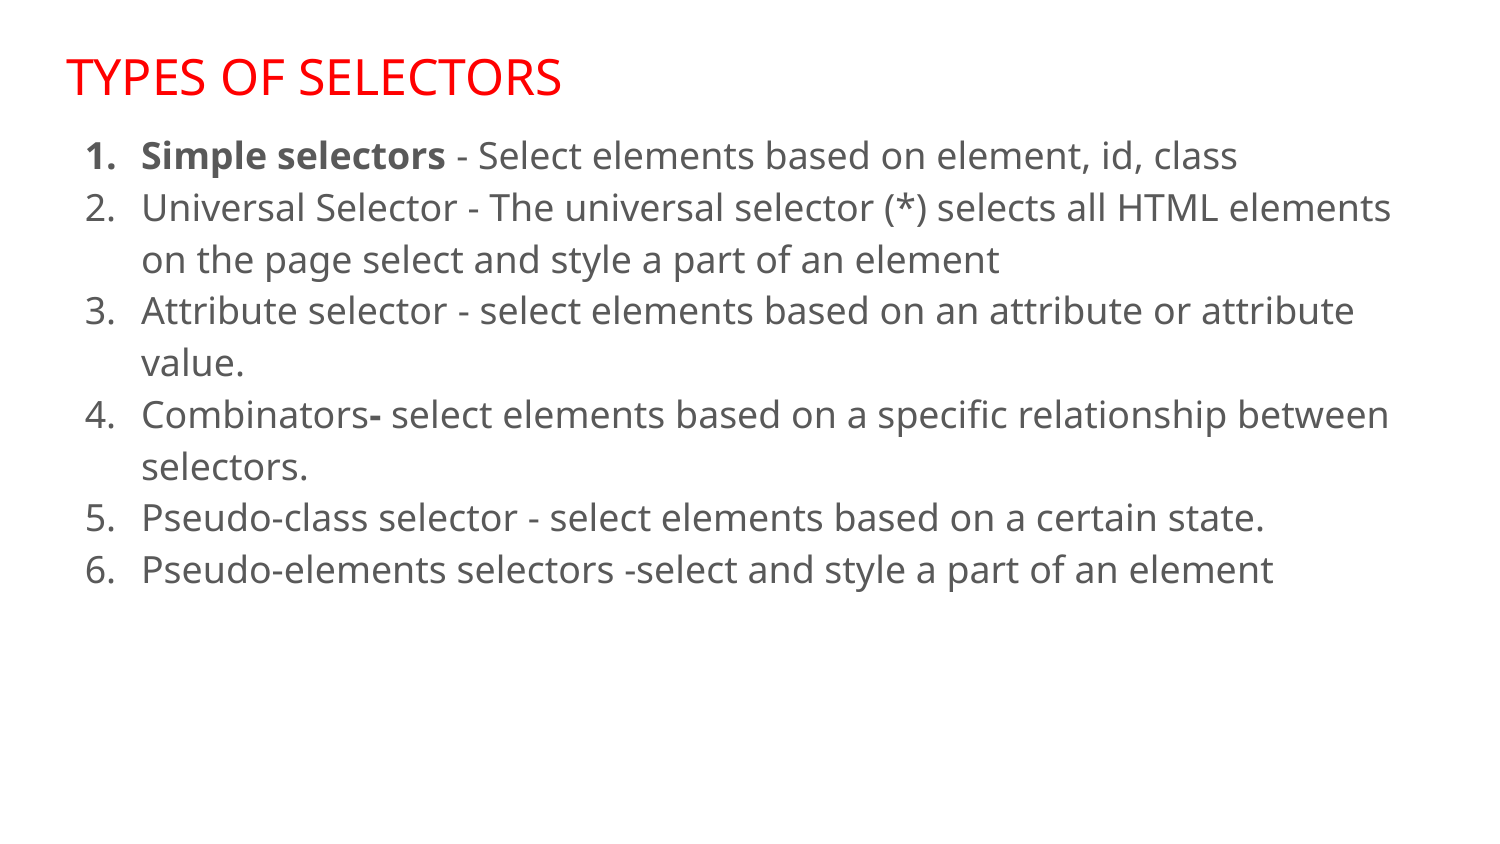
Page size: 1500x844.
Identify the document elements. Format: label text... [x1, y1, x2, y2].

title TYPES OF SELECTORS [51, 0, 1449, 94]
list Simple selectors - Select elements based on element, id, class Universal Selector - The universal selector (*) selects all HTML elements on the page select and style a part of an element Attribute selector - select elements based on an attribute or attribute value. Combinators- select elements based on a specific relationship between selectors. Pseudo-class selector - select elements based on a certain state. Pseudo-elements selectors -select and style a part of an element [51, 110, 1449, 844]
